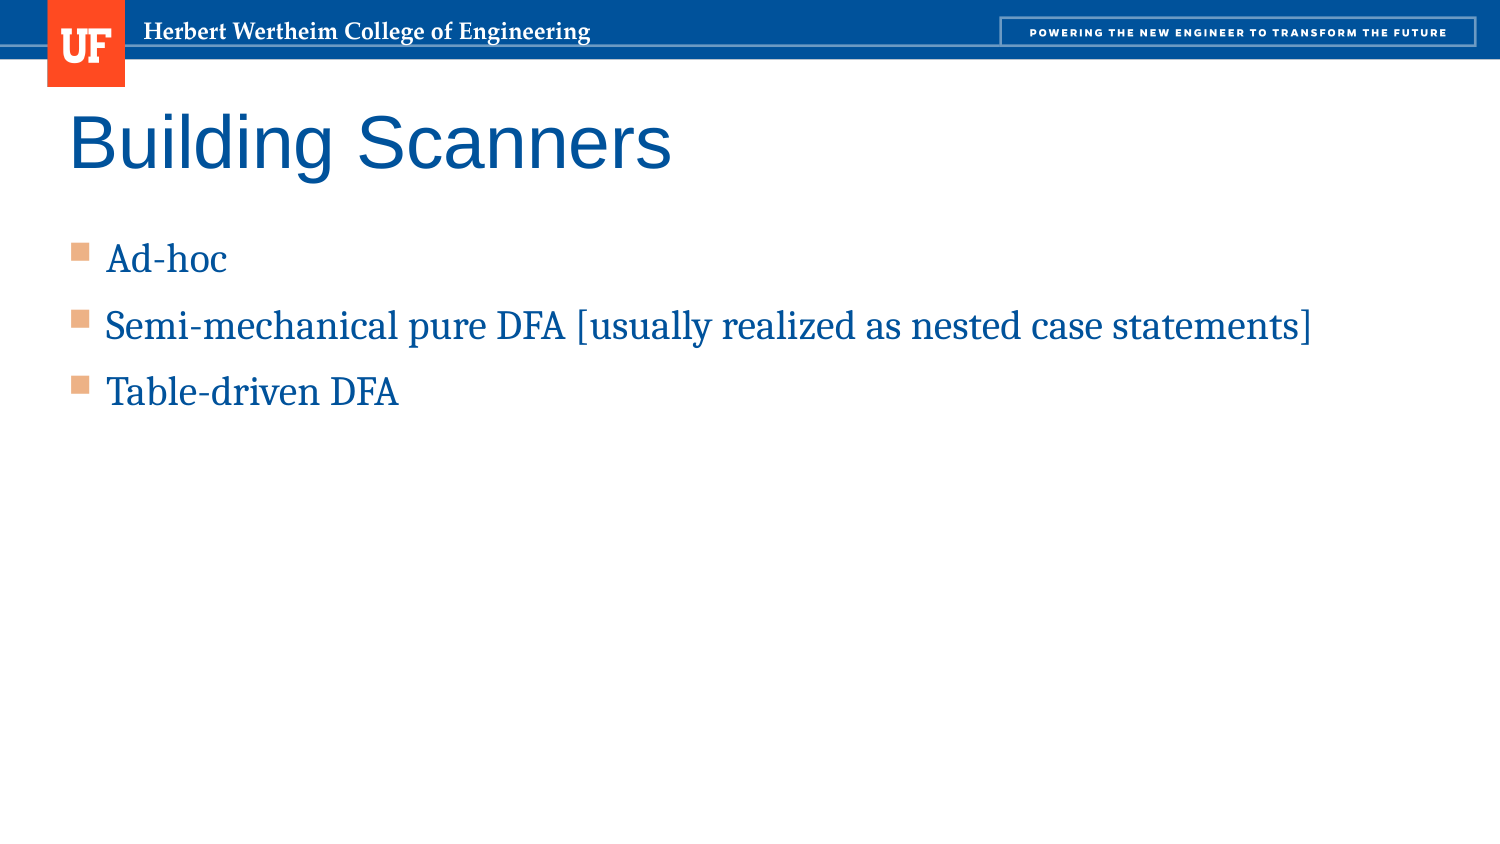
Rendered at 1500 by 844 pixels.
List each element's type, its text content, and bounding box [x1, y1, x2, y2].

title Building Scanners [53, 86, 1414, 223]
picture [0, 0, 1500, 87]
list Ad-hoc Semi-mechanical pure DFA [usually realized as nested case statements] Table-driven DFA [53, 223, 1447, 803]
